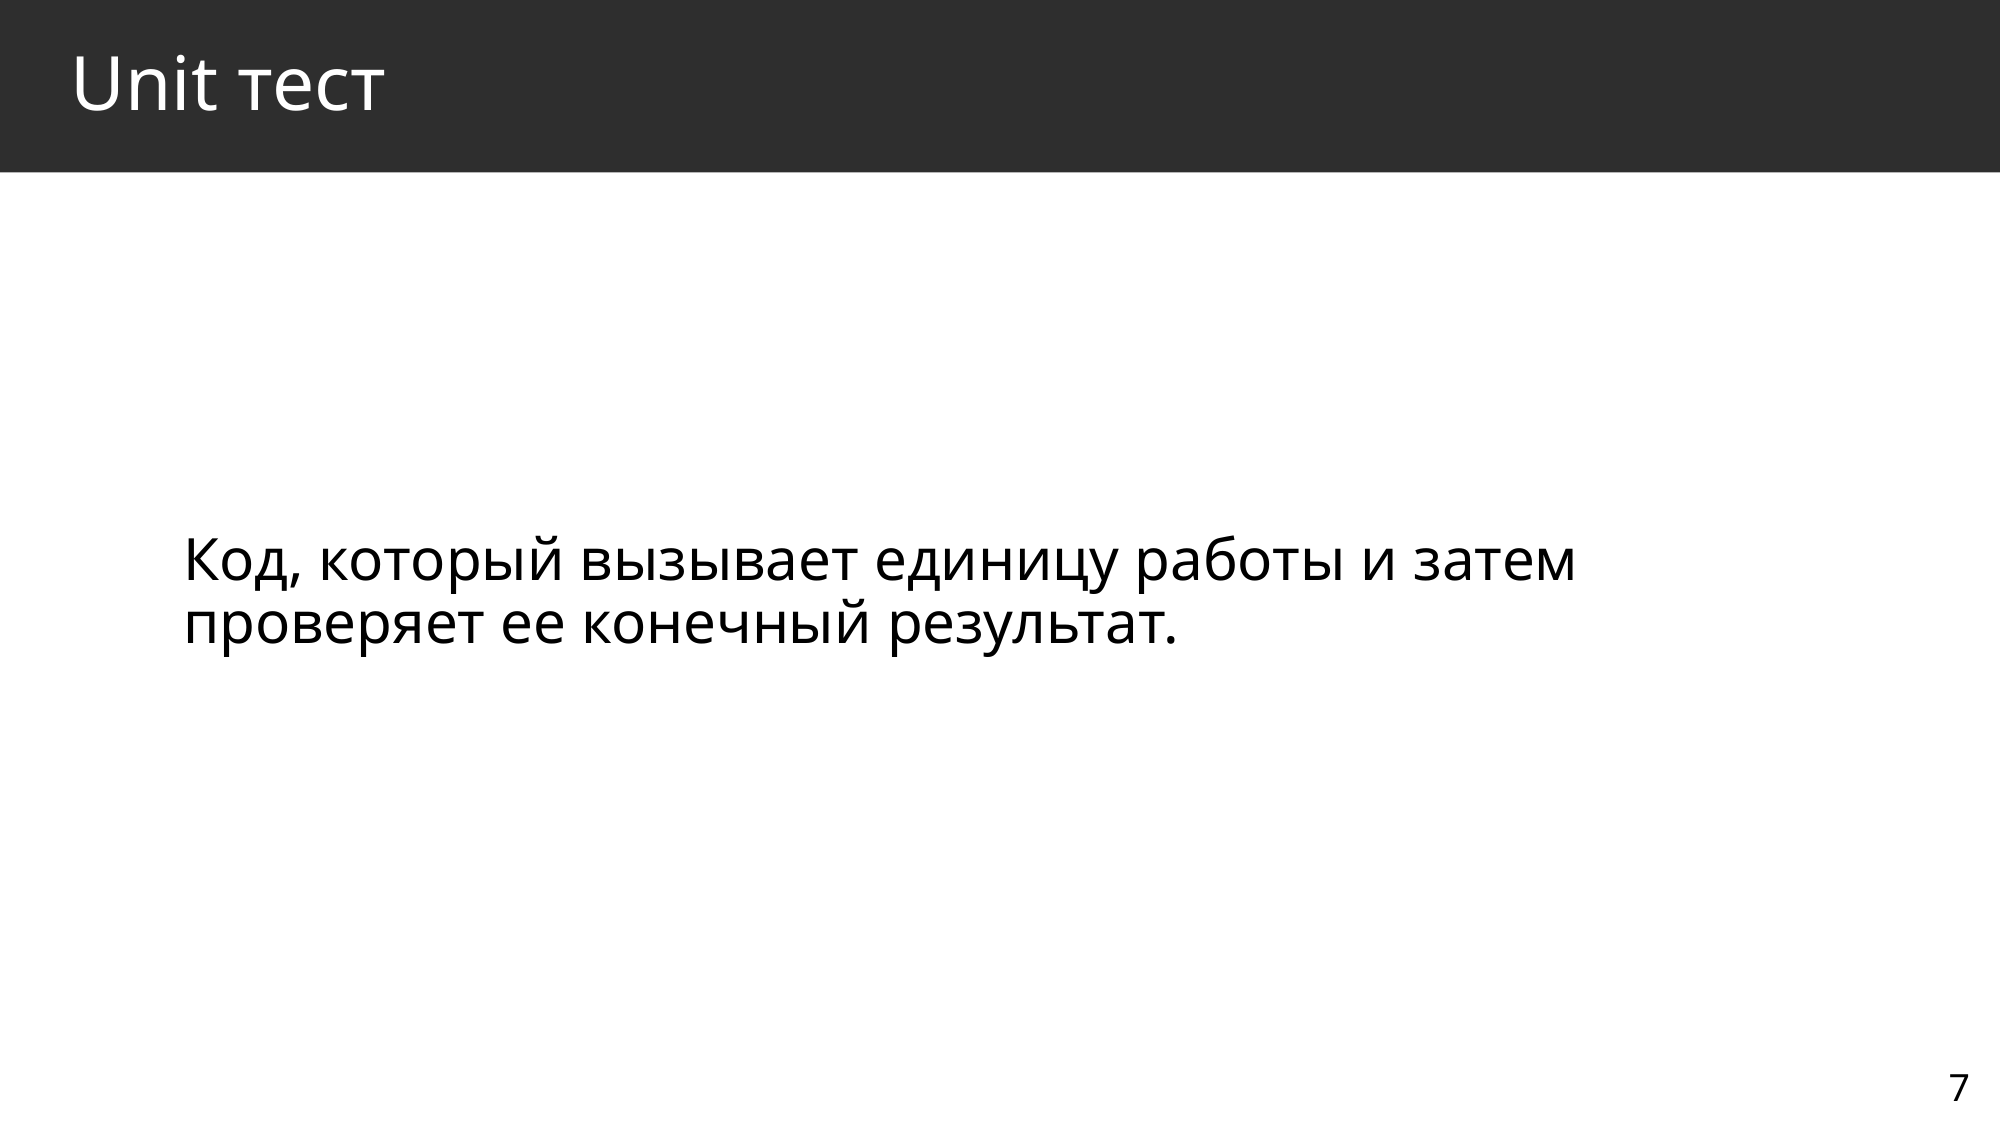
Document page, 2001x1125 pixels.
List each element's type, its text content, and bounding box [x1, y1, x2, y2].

list Код, который вызывает единицу работы и затем проверяет ее конечный результат. [168, 522, 1829, 691]
title Unit тест [0, 0, 2000, 173]
text_box 7 [1933, 1056, 1985, 1117]
